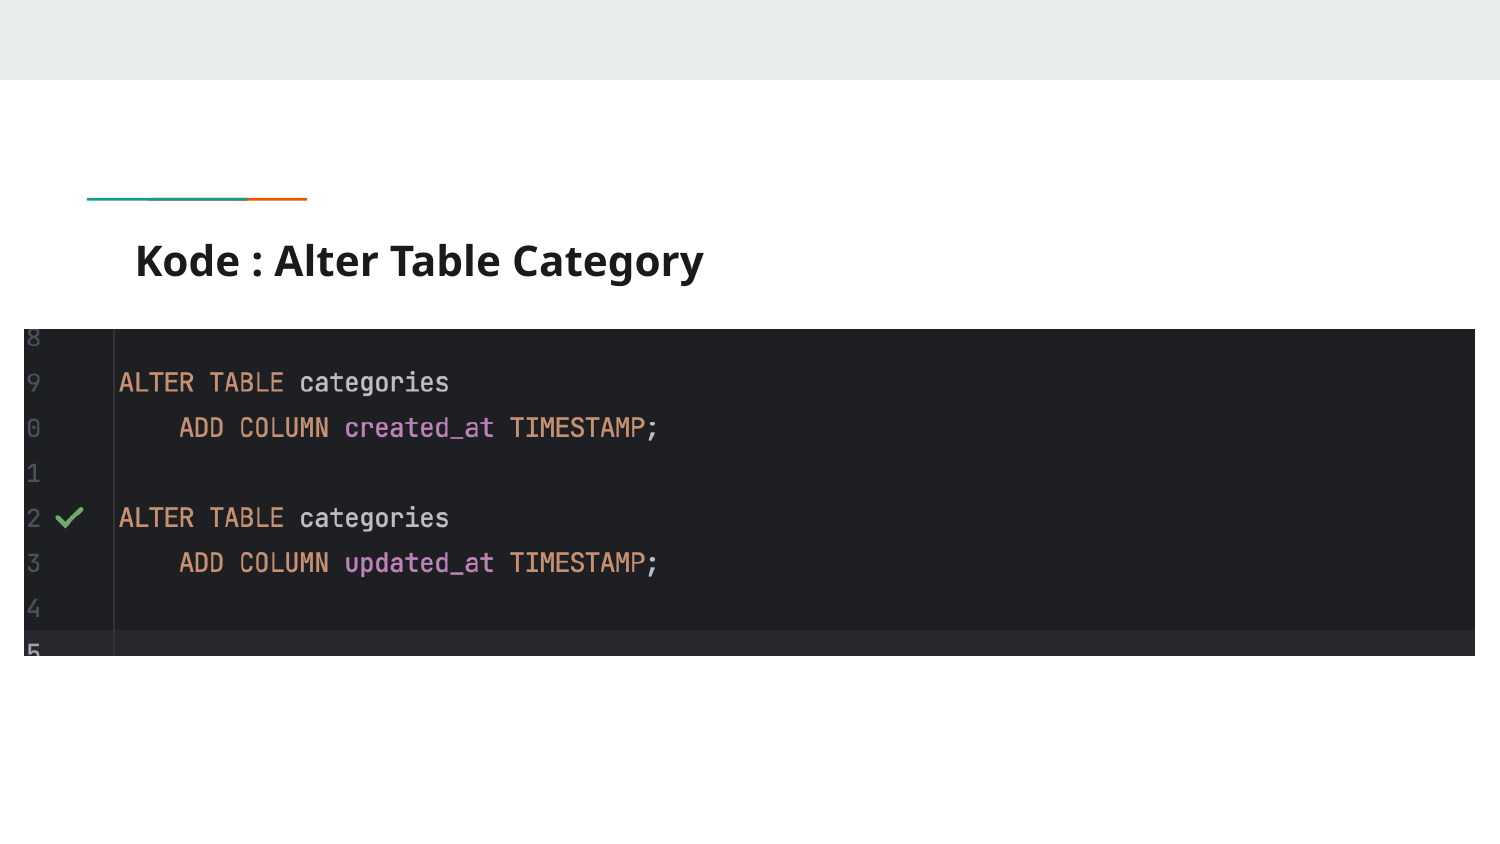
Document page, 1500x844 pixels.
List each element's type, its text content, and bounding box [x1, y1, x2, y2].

picture [24, 328, 1476, 657]
title Kode : Alter Table Category [119, 216, 1381, 305]
